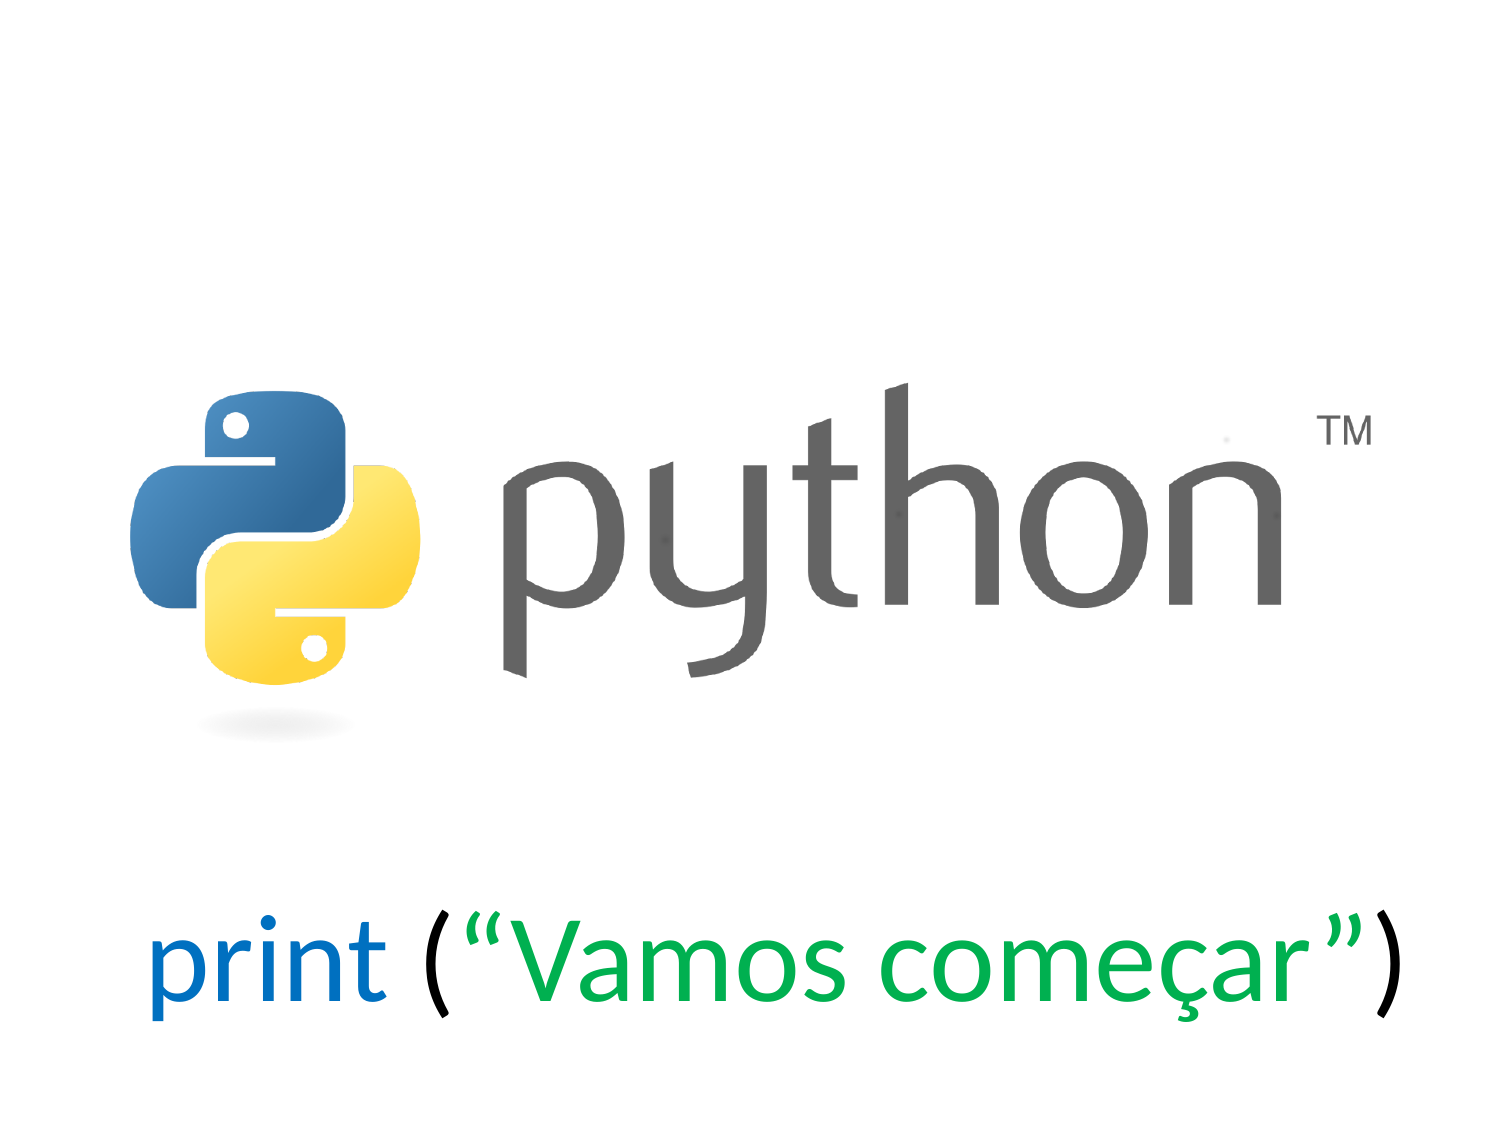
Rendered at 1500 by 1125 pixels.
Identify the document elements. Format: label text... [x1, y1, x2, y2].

text_box print (“Vamos começar”) [130, 889, 1424, 1034]
picture [0, 244, 1500, 881]
